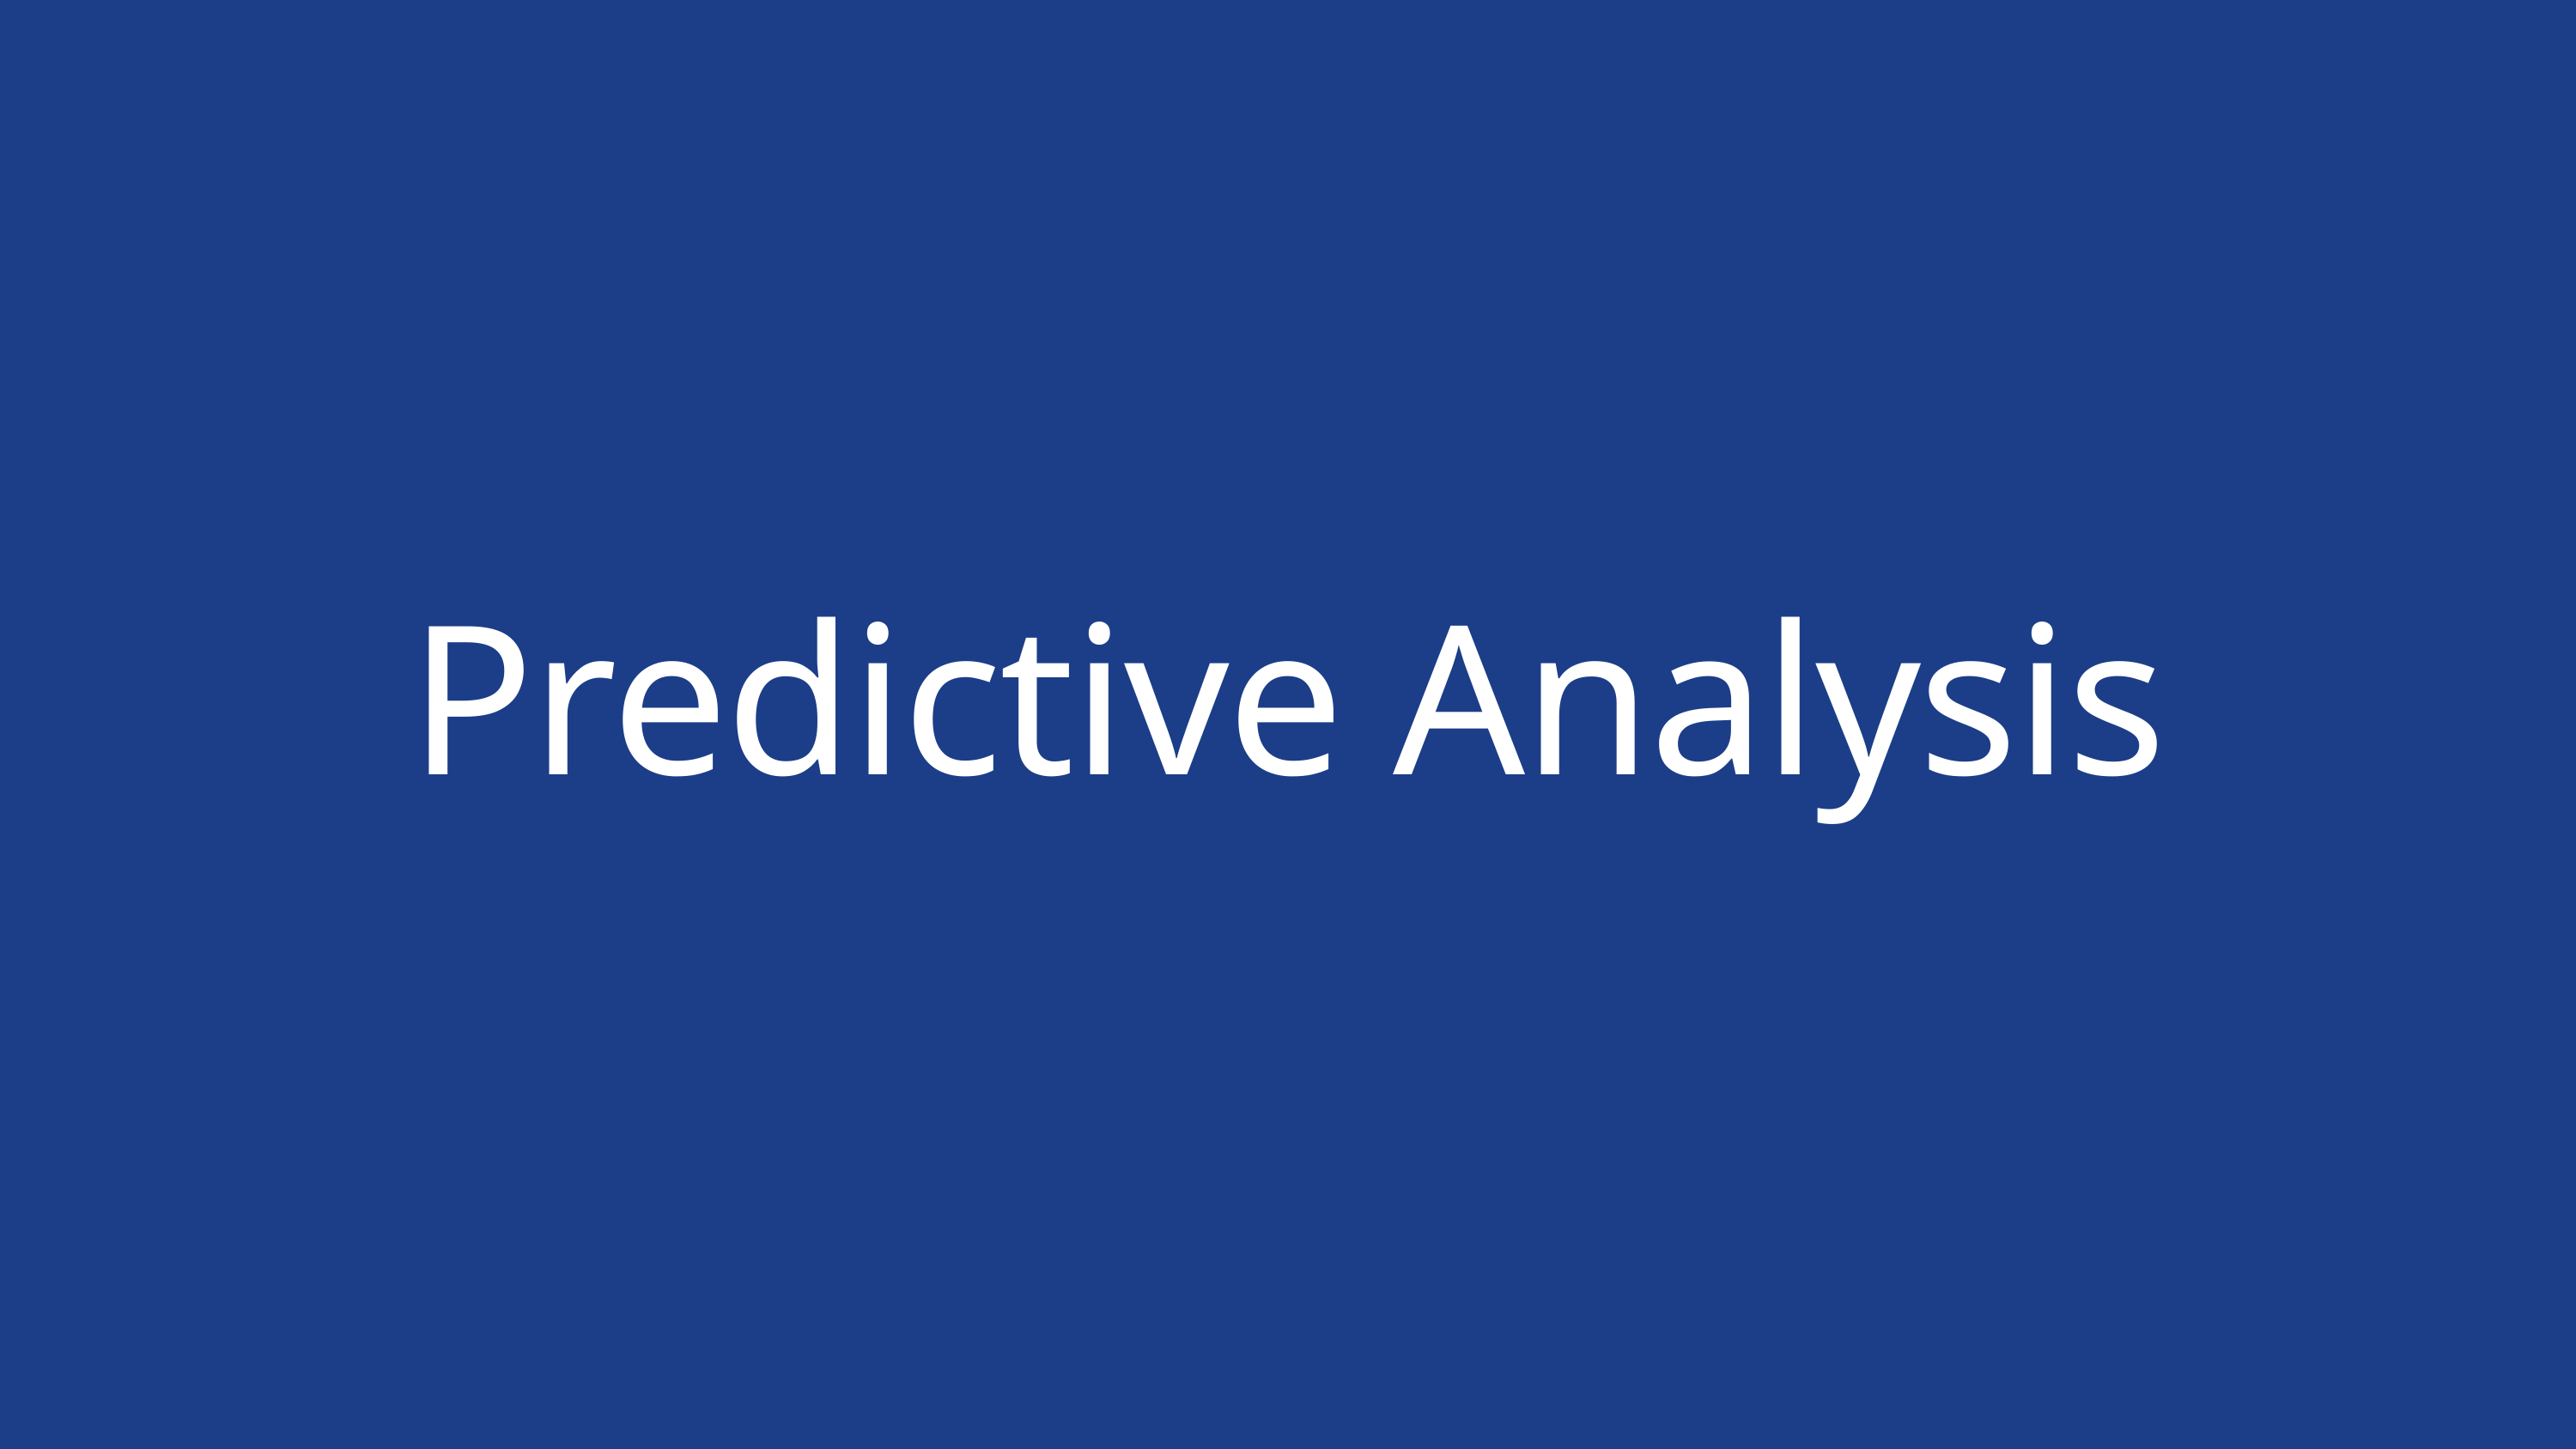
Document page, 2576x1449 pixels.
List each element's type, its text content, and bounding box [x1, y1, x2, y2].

text_box Predictive Analysis [0, 588, 2576, 816]
